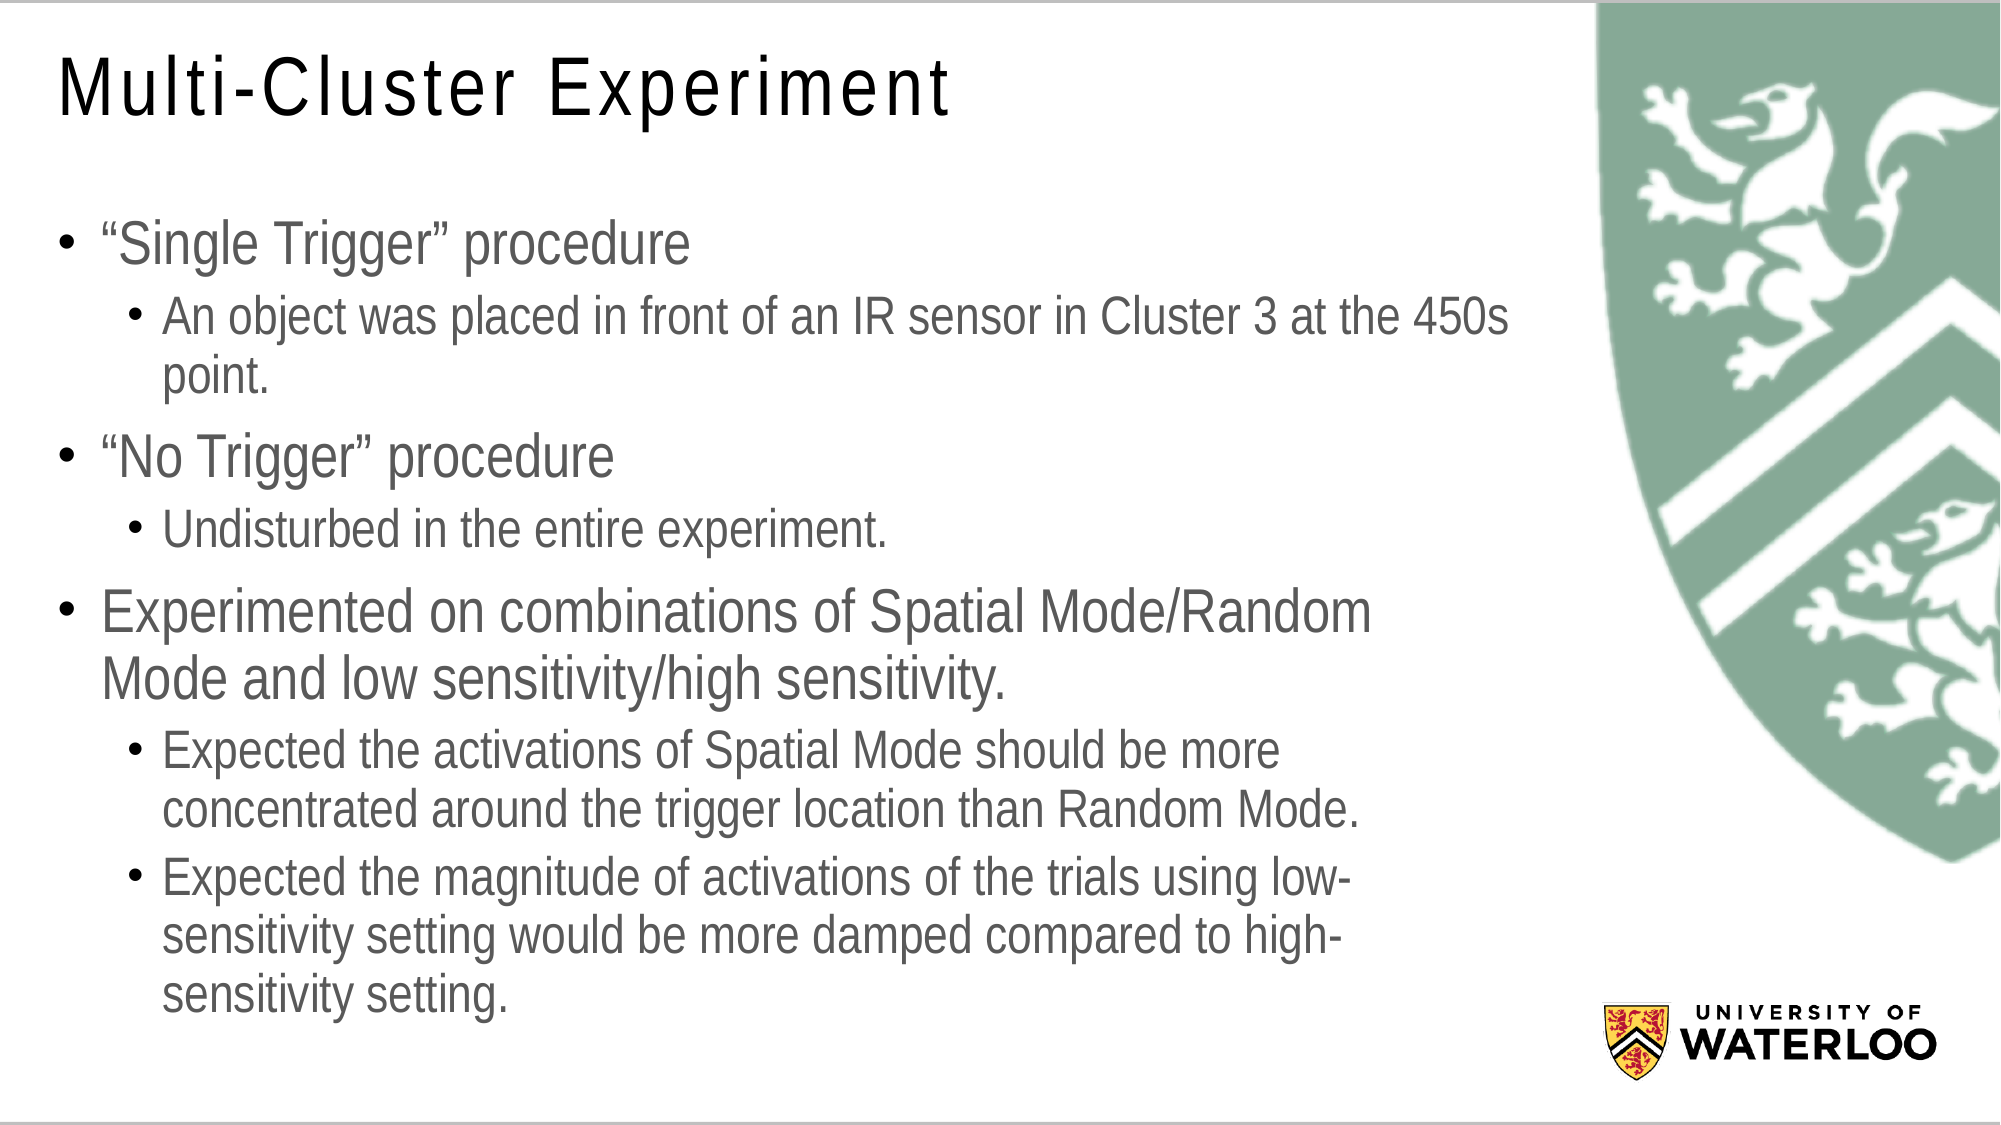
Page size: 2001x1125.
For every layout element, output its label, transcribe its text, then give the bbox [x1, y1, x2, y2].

picture [1567, 962, 1973, 1110]
list “Single Trigger” procedure An object was placed in front of an IR sensor in Cluster 3 at the 450s point. “No Trigger” procedure Undisturbed in the entire experiment. Experimented on combinations of Spatial Mode/Random Mode and low sensitivity/high sensitivity. Expected the activations of Spatial Mode should be more concentrated around the trigger location than Random Mode. Expected the magnitude of activations of the trials using low-sensitivity setting would be more damped compared to high-sensitivity setting. [42, 204, 1529, 1037]
title Multi-Cluster Experiment [42, 11, 1580, 170]
